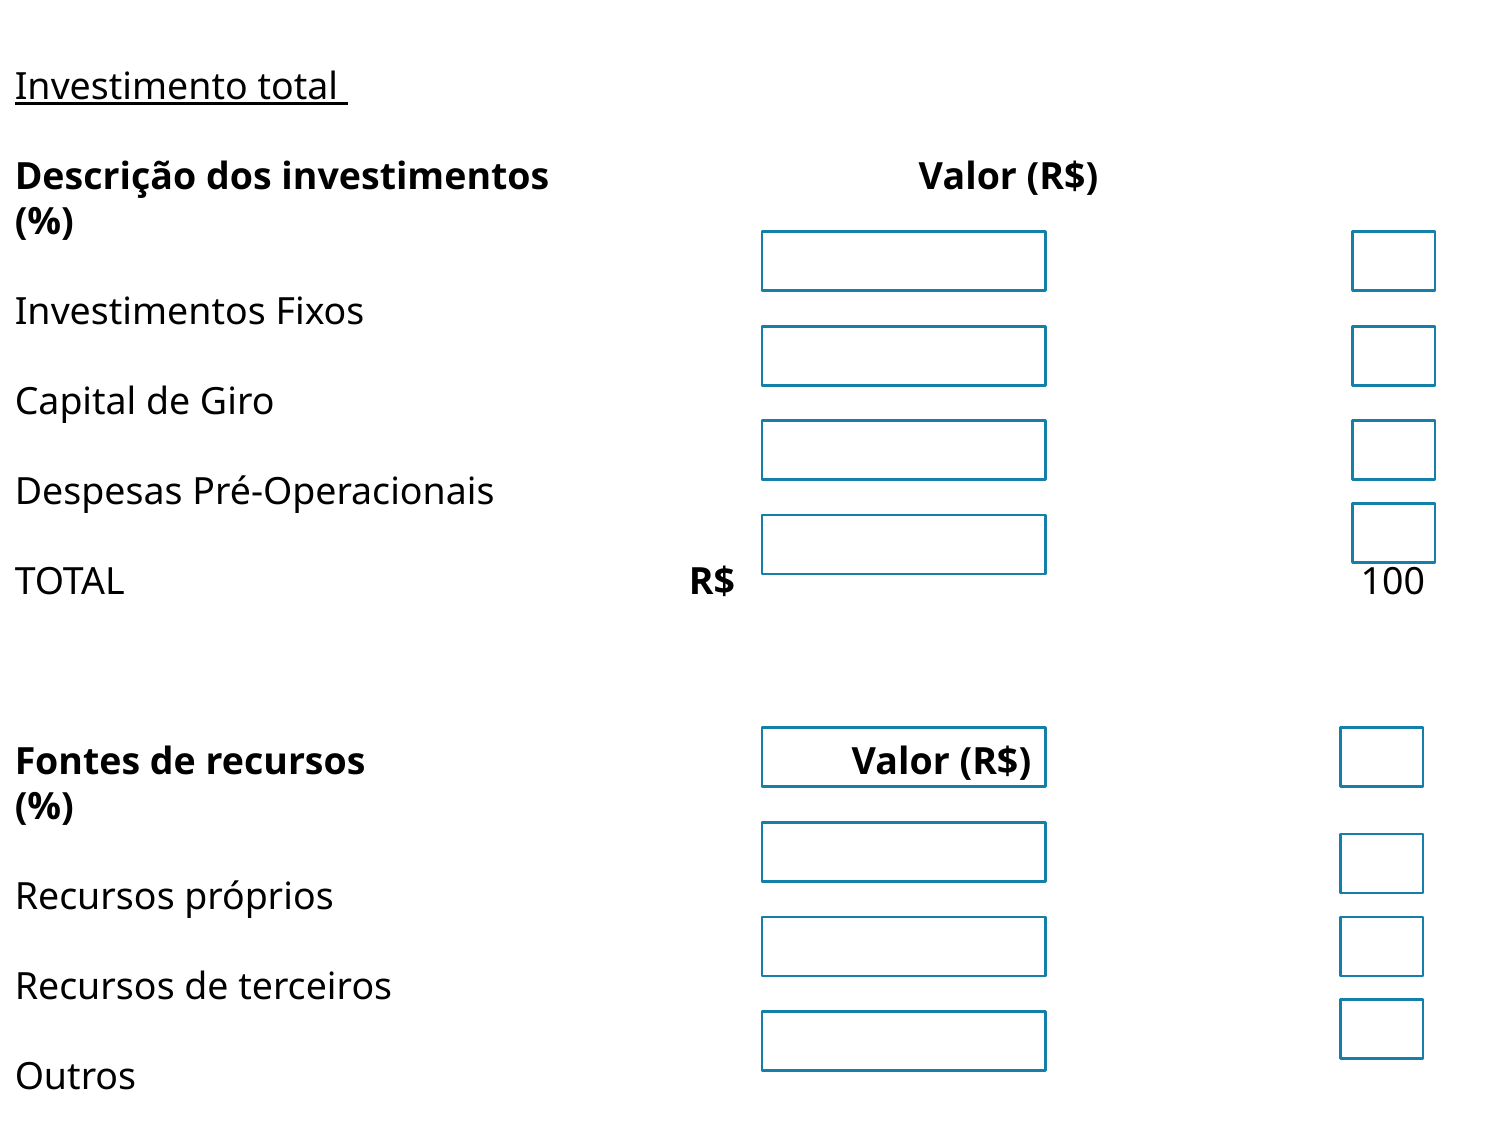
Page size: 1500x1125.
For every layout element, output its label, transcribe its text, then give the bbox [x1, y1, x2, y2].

text_box [761, 1010, 1047, 1072]
text_box [1339, 916, 1424, 977]
text_box [761, 916, 1047, 977]
text_box [761, 325, 1047, 387]
text_box [1339, 833, 1424, 894]
text_box [1351, 230, 1436, 292]
text_box [1351, 419, 1436, 481]
text_box [1339, 726, 1424, 788]
text_box [1351, 325, 1436, 387]
text_box [761, 514, 1047, 575]
text_box [761, 419, 1047, 481]
text_box [761, 821, 1047, 883]
text_box [1339, 998, 1424, 1060]
text_box [761, 230, 1047, 292]
text_box Investimento total Descrição dos investimentos Valor (R$) (%) Investimentos Fixos Capital de Giro Despesas Pré-Operacionais TOTAL R$ 100 Fontes de recursos Valor (R$) (%) Recursos próprios Recursos de terceiros Outros TOTAL R$ 100 [0, 54, 1500, 1125]
text_box [1351, 502, 1436, 564]
text_box [761, 726, 1047, 788]
